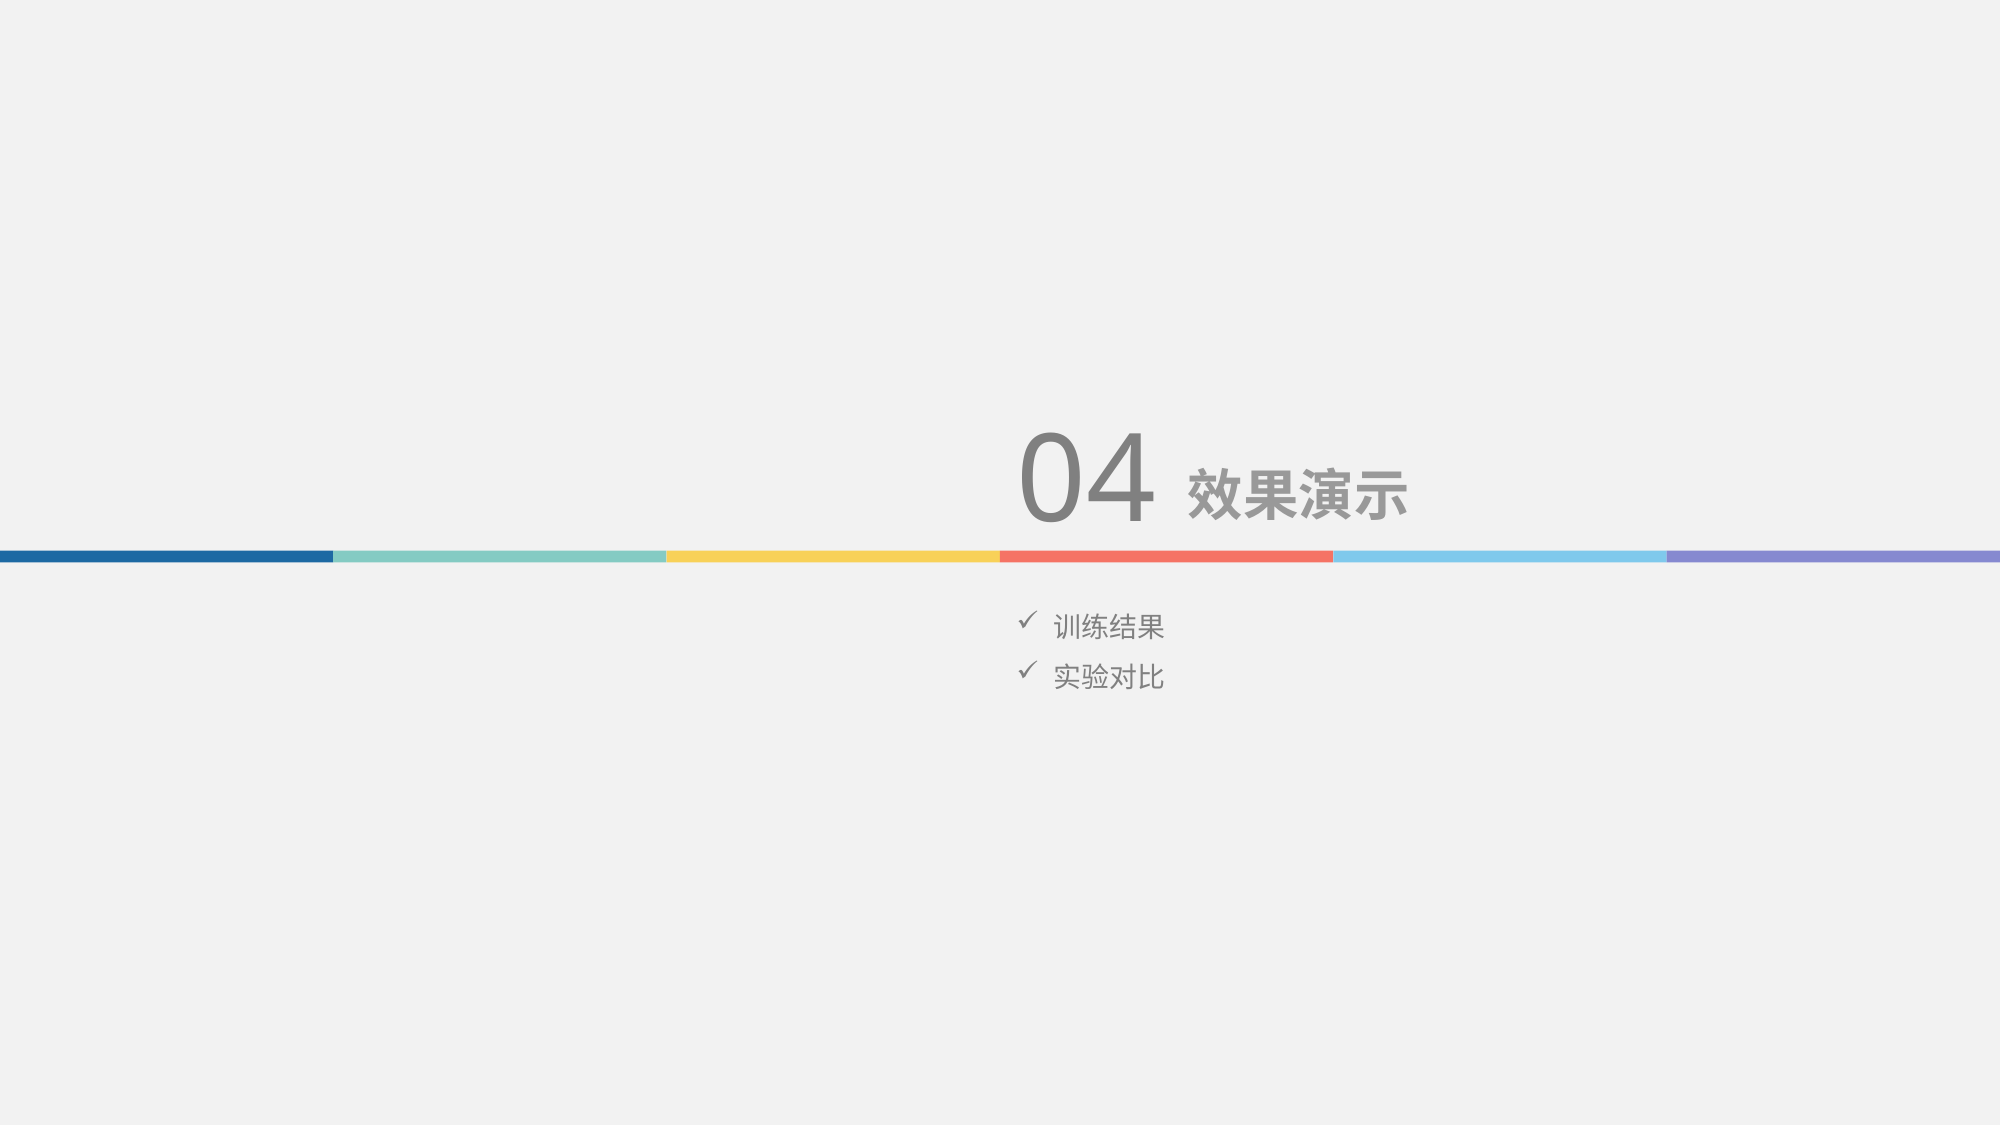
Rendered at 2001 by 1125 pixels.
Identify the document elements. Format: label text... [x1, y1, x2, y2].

text_box 效果演示 [1174, 452, 1646, 535]
text_box 训练结果 实验对比 [1001, 585, 1180, 701]
text_box 04 [999, 391, 1174, 548]
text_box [0, 550, 2000, 563]
